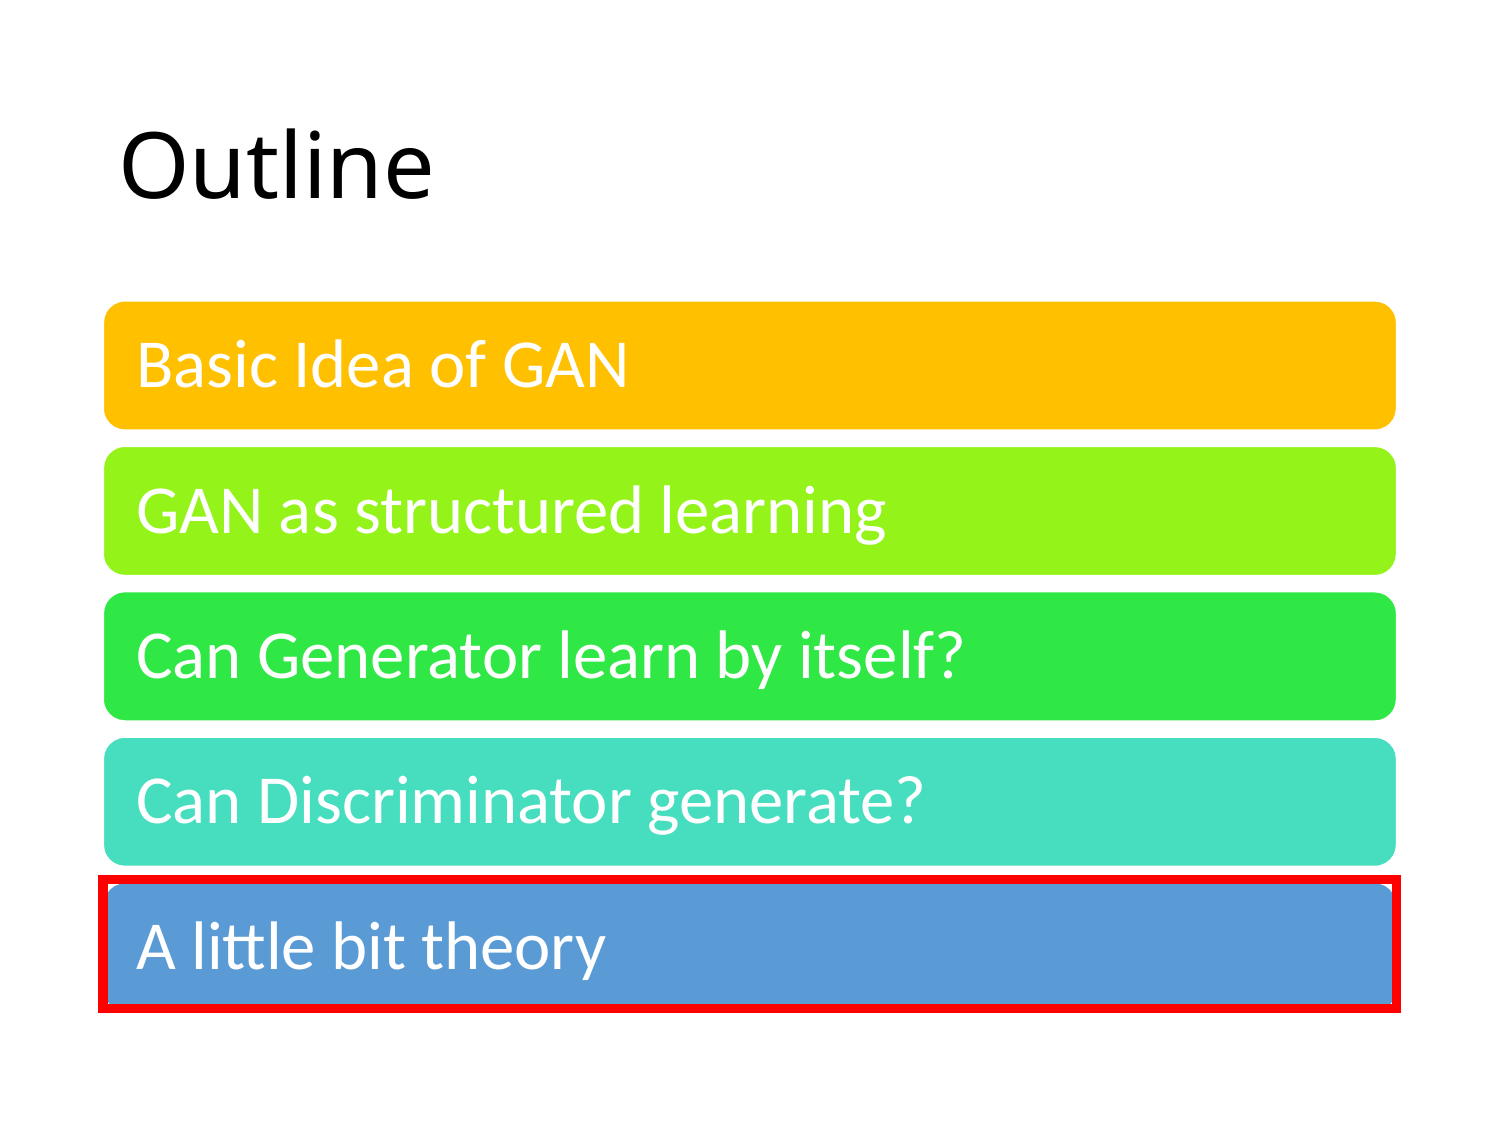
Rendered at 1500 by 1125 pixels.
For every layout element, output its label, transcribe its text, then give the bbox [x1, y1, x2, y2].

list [103, 299, 1397, 1014]
title Outline [103, 59, 1397, 278]
